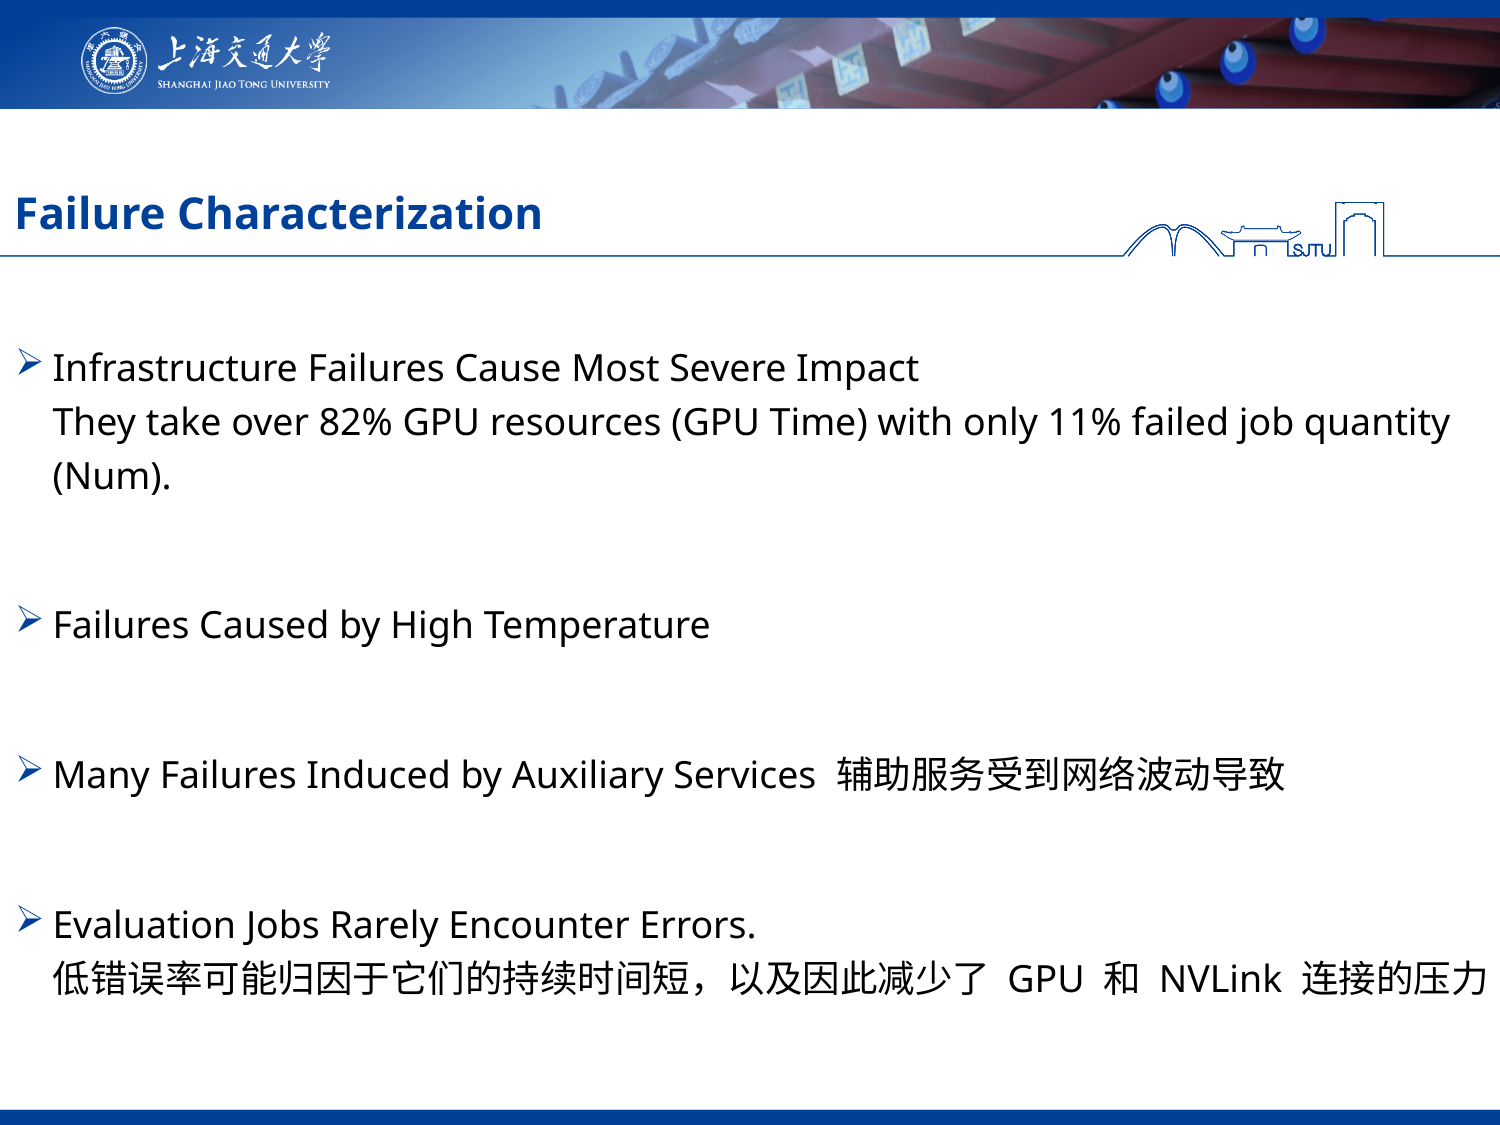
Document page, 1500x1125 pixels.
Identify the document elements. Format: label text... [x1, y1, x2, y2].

picture [0, 18, 1500, 109]
list Infrastructure Failures Cause Most Severe Impact They take over 82% GPU resources (GPU Time) with only 11% failed job quantity (Num). Failures Caused by High Temperature Many Failures Induced by Auxiliary Services 辅助服务受到网络波动导致 Evaluation Jobs Rarely Encounter Errors. 低错误率可能归因于它们的持续时间短，以及因此减少了 GPU 和 NVLink 连接的压力 [0, 261, 1500, 1070]
title Failure Characterization [0, 151, 1318, 246]
